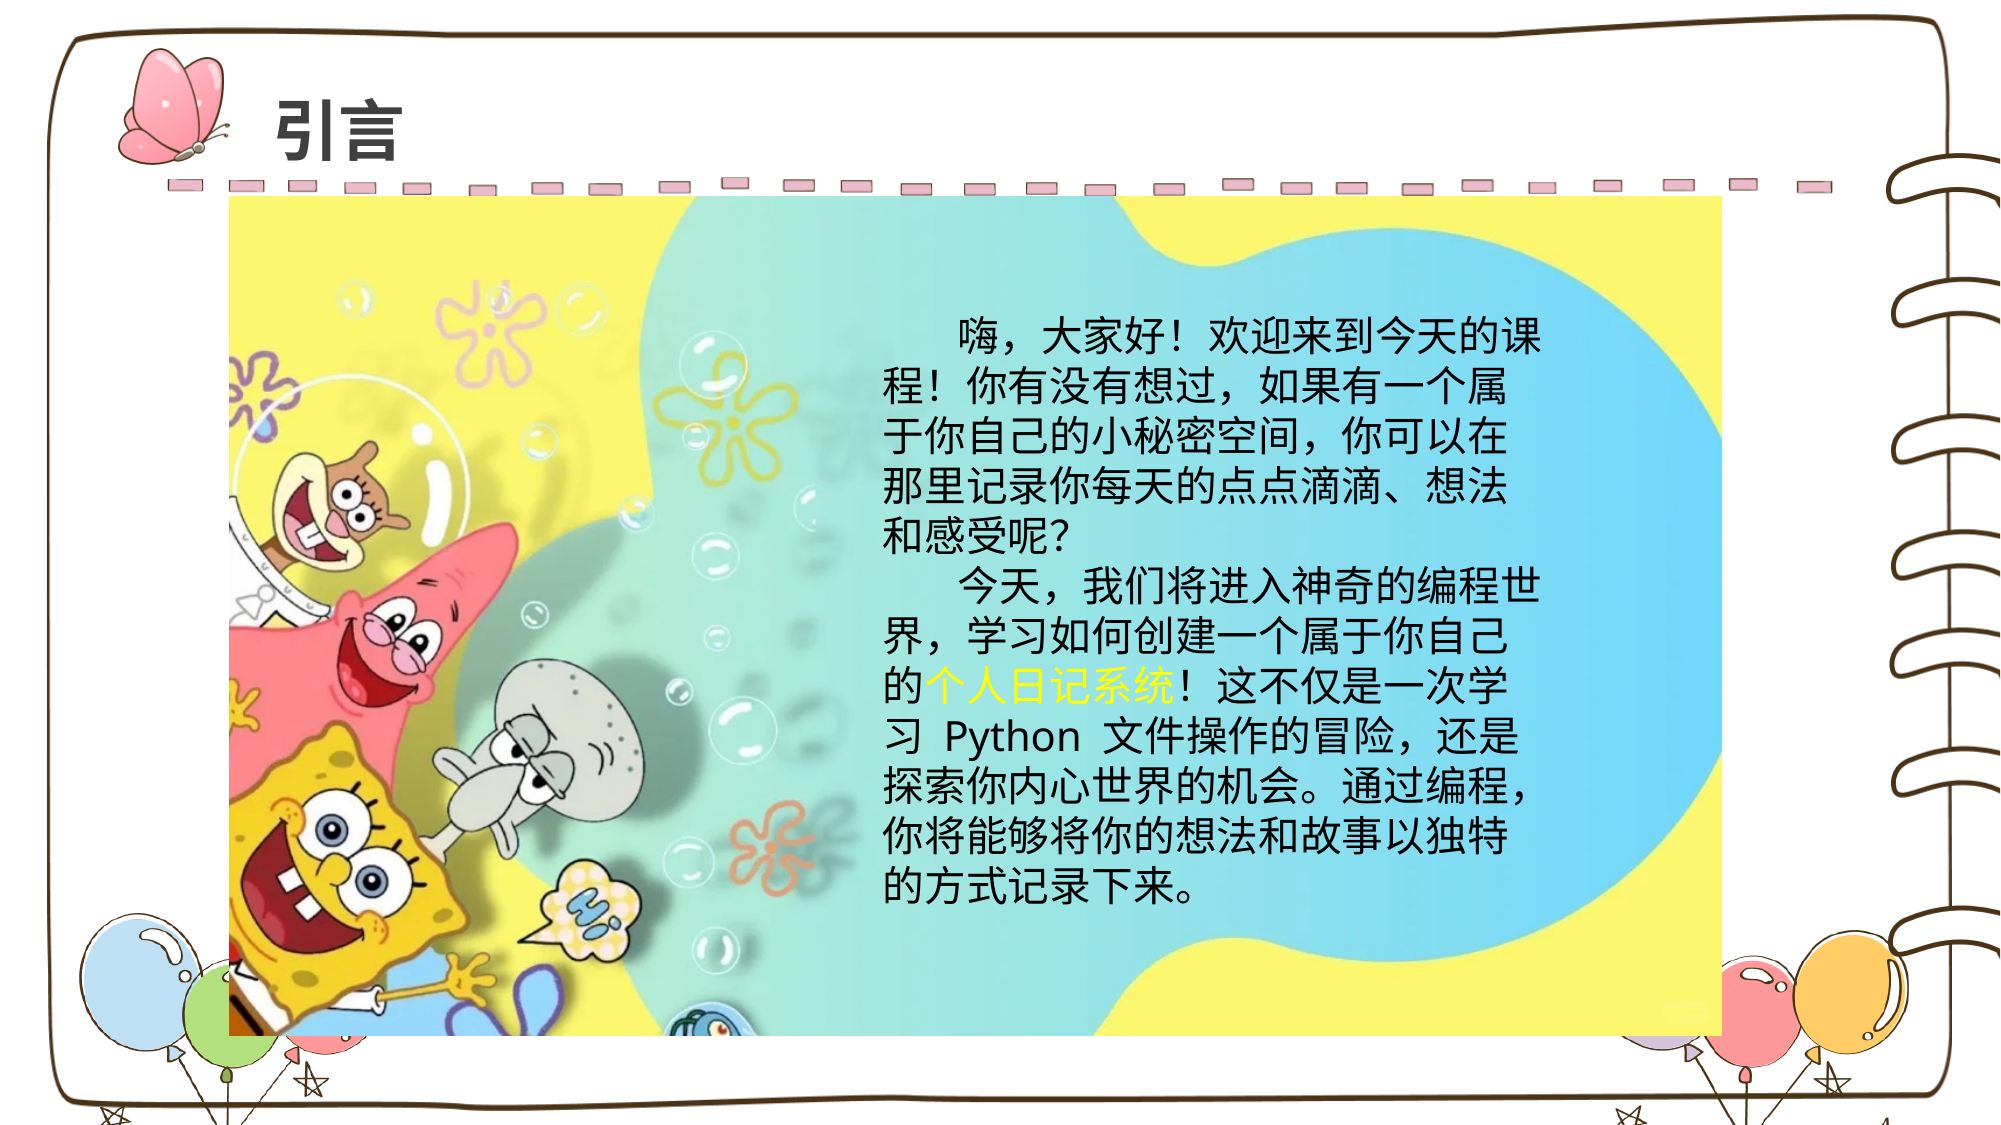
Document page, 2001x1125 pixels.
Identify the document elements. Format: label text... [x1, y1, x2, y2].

picture [46, 14, 2001, 1125]
text_box 引言 [257, 81, 1285, 177]
